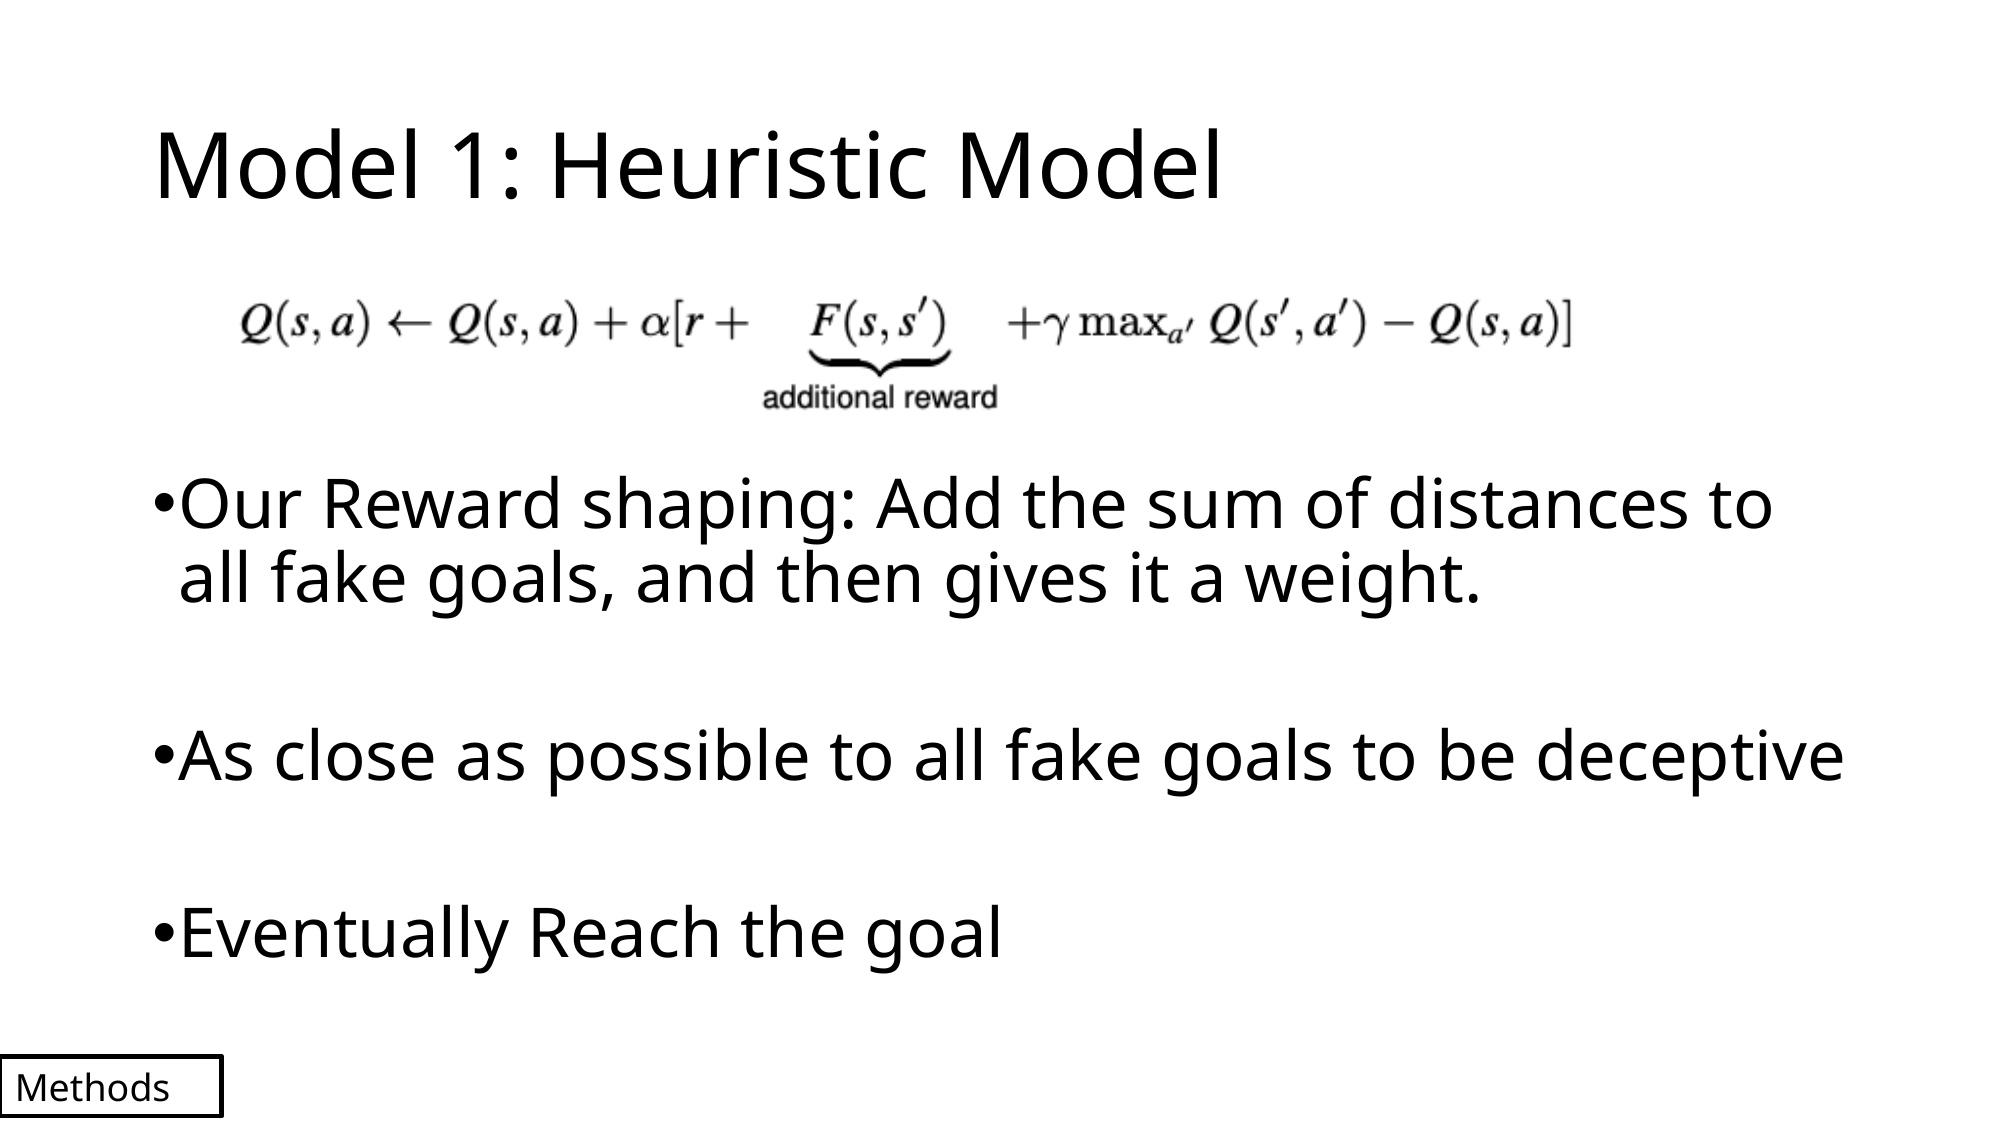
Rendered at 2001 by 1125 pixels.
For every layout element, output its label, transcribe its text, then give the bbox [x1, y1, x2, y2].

list Our Reward shaping: Add the sum of distances to all fake goals, and then gives it a weight. As close as possible to all fake goals to be deceptive Eventually Reach the goal [137, 364, 1863, 1079]
title Model 1: Heuristic Model [137, 59, 1863, 278]
picture [221, 269, 1594, 426]
text_box Methods [0, 1056, 222, 1117]
